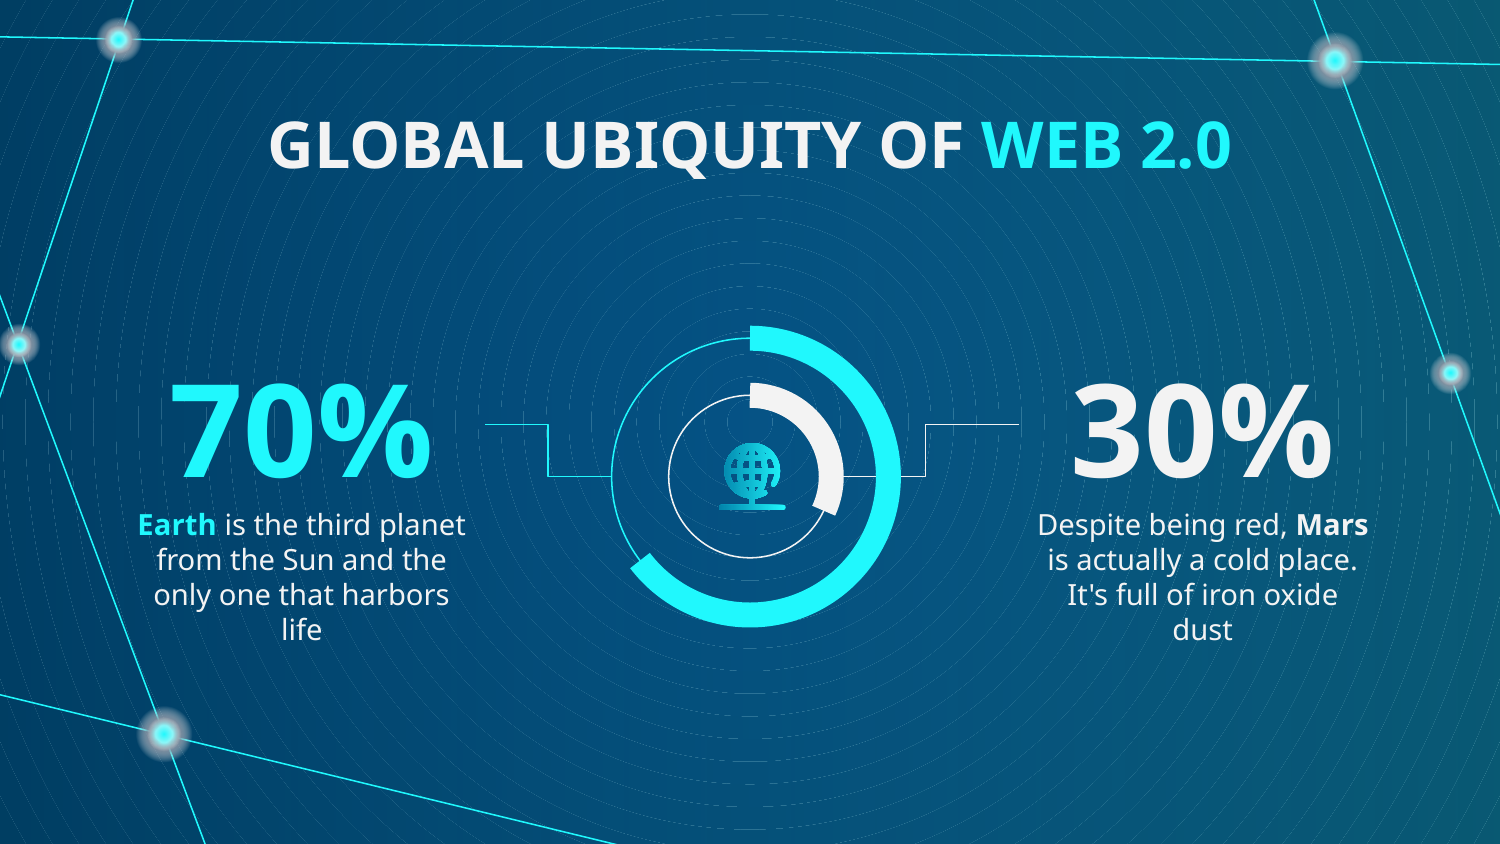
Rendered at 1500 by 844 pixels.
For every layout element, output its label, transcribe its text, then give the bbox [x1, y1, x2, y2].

picture [1200, 625, 1205, 639]
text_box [485, 424, 612, 477]
text_box [668, 395, 831, 558]
text_box [750, 338, 878, 443]
title 30% [1019, 333, 1387, 516]
text_box [611, 338, 750, 560]
picture [1210, 625, 1219, 632]
subtitle Earth is the third planet from the Sun and the only one that harbors life [118, 516, 486, 620]
picture [1174, 625, 1183, 640]
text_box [830, 424, 1020, 477]
text_box [718, 443, 786, 511]
picture [1193, 625, 1199, 640]
title GLOBAL UBIQUITY OF WEB 2.0 [118, 88, 1382, 193]
text_box [639, 484, 889, 616]
picture [1224, 622, 1231, 640]
picture [985, 481, 1014, 486]
subtitle Despite being red, Mars is actually a cold place. It's full of iron oxide dust [1019, 516, 1387, 620]
title 70% [118, 333, 486, 516]
